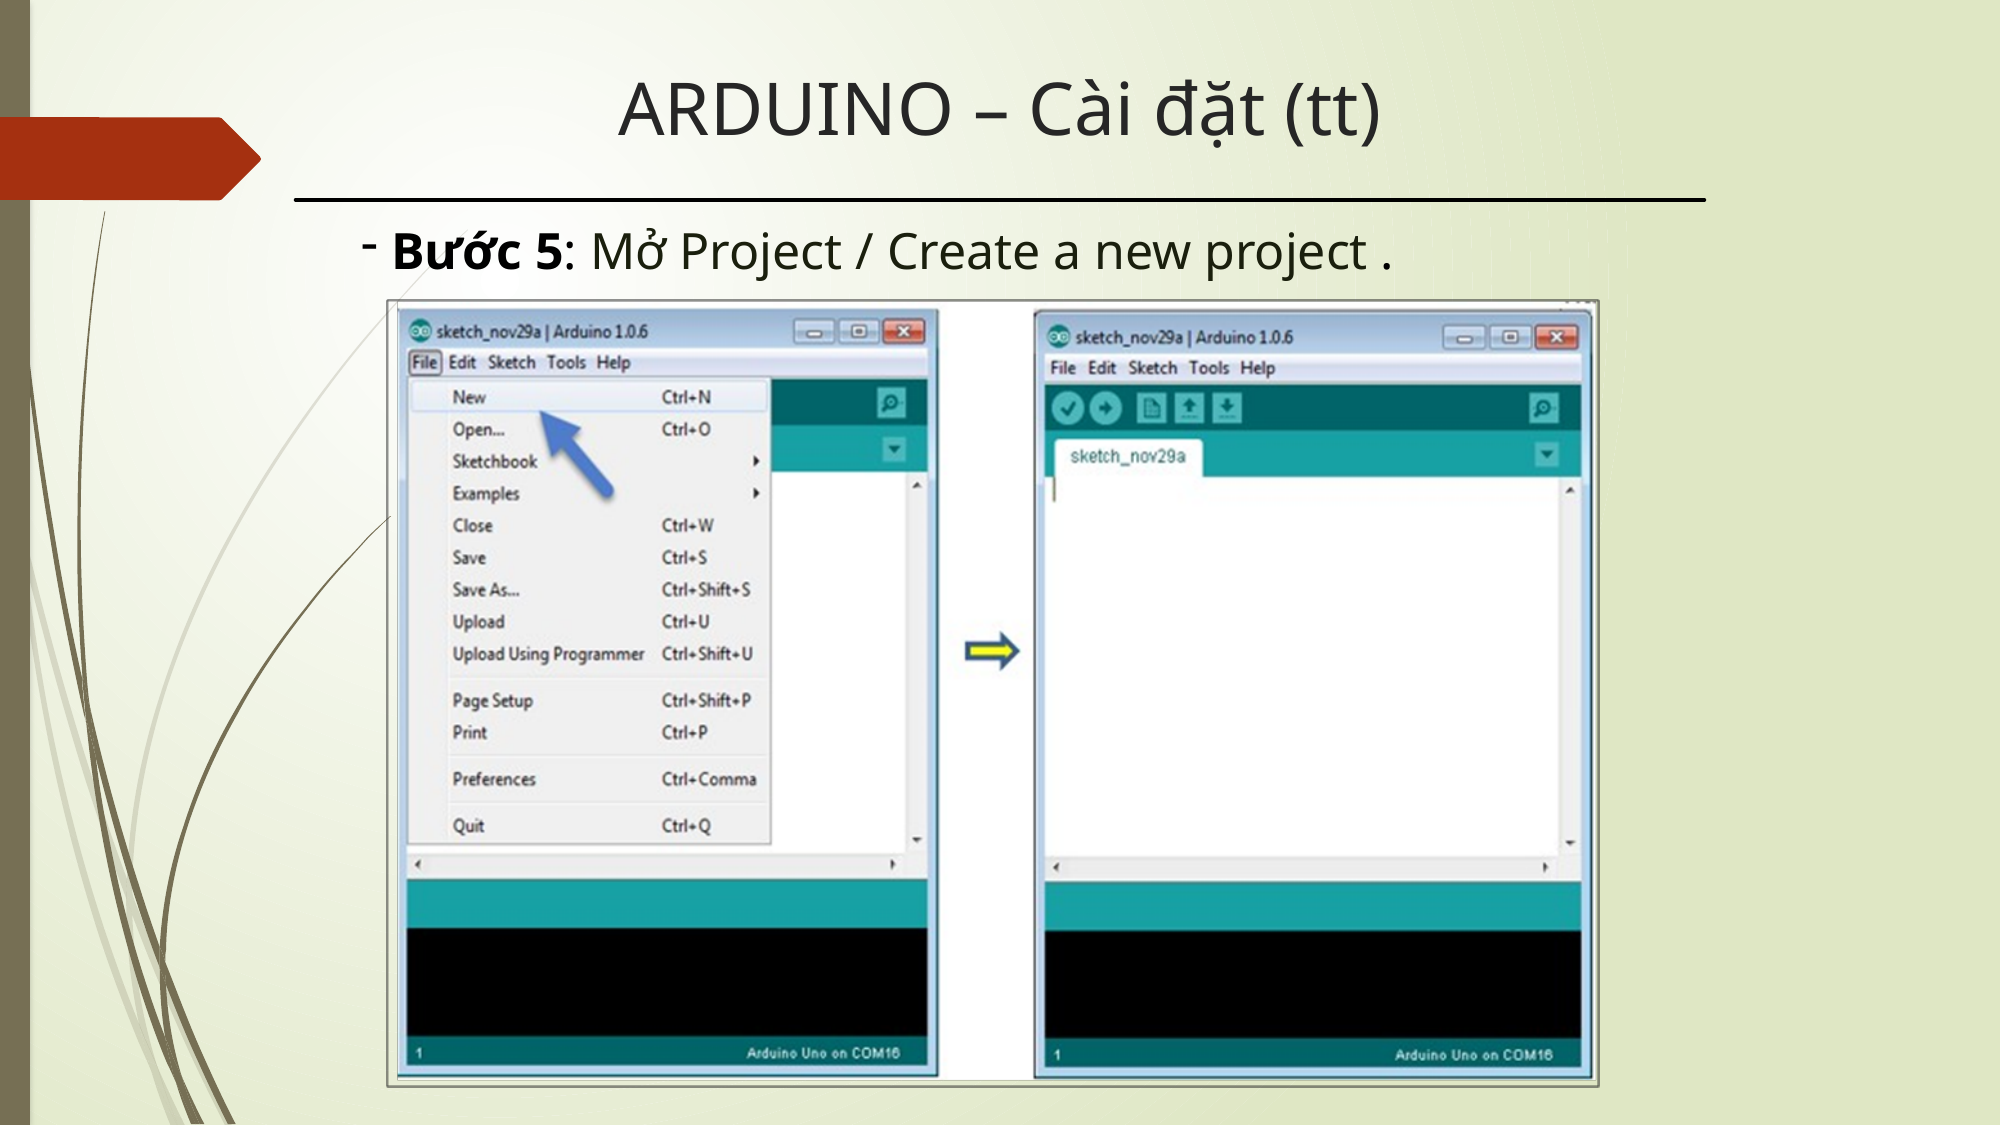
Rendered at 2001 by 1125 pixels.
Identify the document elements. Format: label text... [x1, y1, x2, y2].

picture [386, 299, 1601, 1088]
text_box Bước 5: Mở Project / Create a new project . [329, 212, 1684, 287]
title ARDUINO – Cài đặt (tt) [249, 37, 1750, 175]
